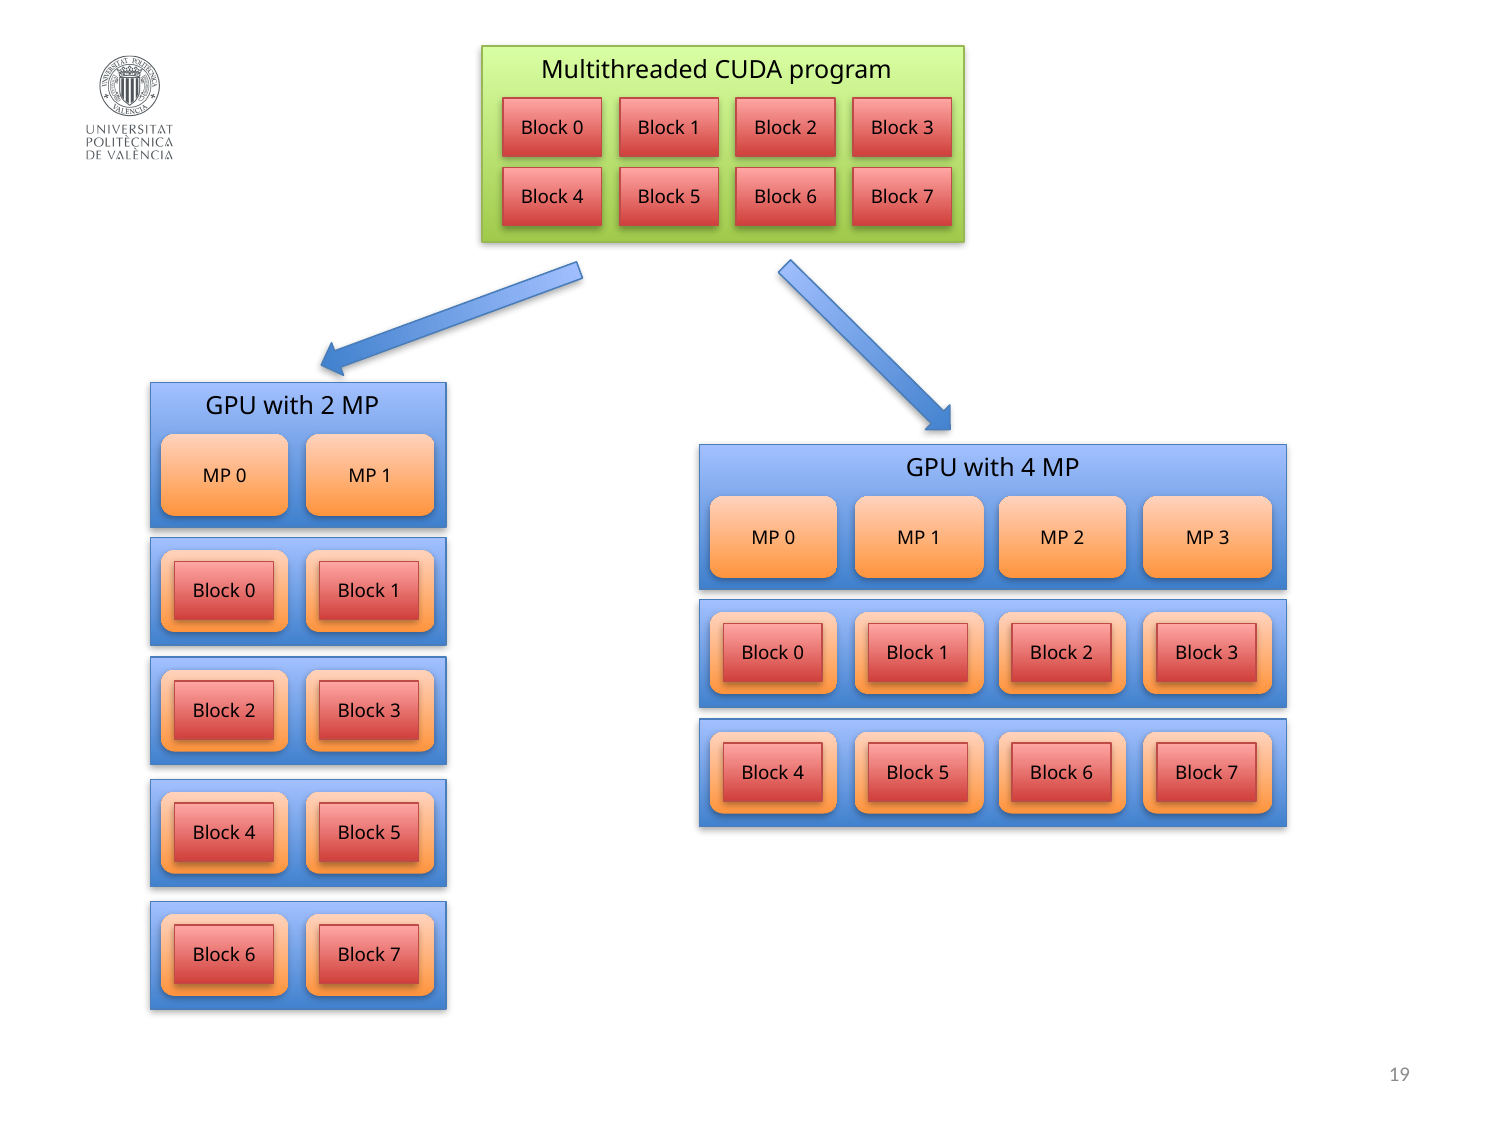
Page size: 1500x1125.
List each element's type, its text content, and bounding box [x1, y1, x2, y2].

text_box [150, 656, 447, 765]
text_box Block 5 [619, 167, 719, 226]
text_box Block 7 [852, 167, 952, 226]
text_box Block 3 [852, 97, 952, 157]
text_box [150, 299, 589, 528]
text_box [699, 330, 1287, 590]
text_box Block 6 [735, 167, 836, 226]
text_box Block 0 [502, 97, 602, 157]
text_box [699, 599, 1287, 708]
text_box Block 4 [502, 167, 602, 226]
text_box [699, 718, 1287, 827]
slide_number 19 [1074, 1042, 1425, 1103]
text_box [481, 45, 965, 243]
text_box Multithreaded CUDA program [481, 45, 952, 91]
text_box Block 1 [619, 97, 719, 157]
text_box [150, 537, 447, 646]
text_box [150, 901, 447, 1010]
text_box Block 2 [735, 97, 836, 157]
picture [75, 44, 184, 171]
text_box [150, 779, 447, 887]
